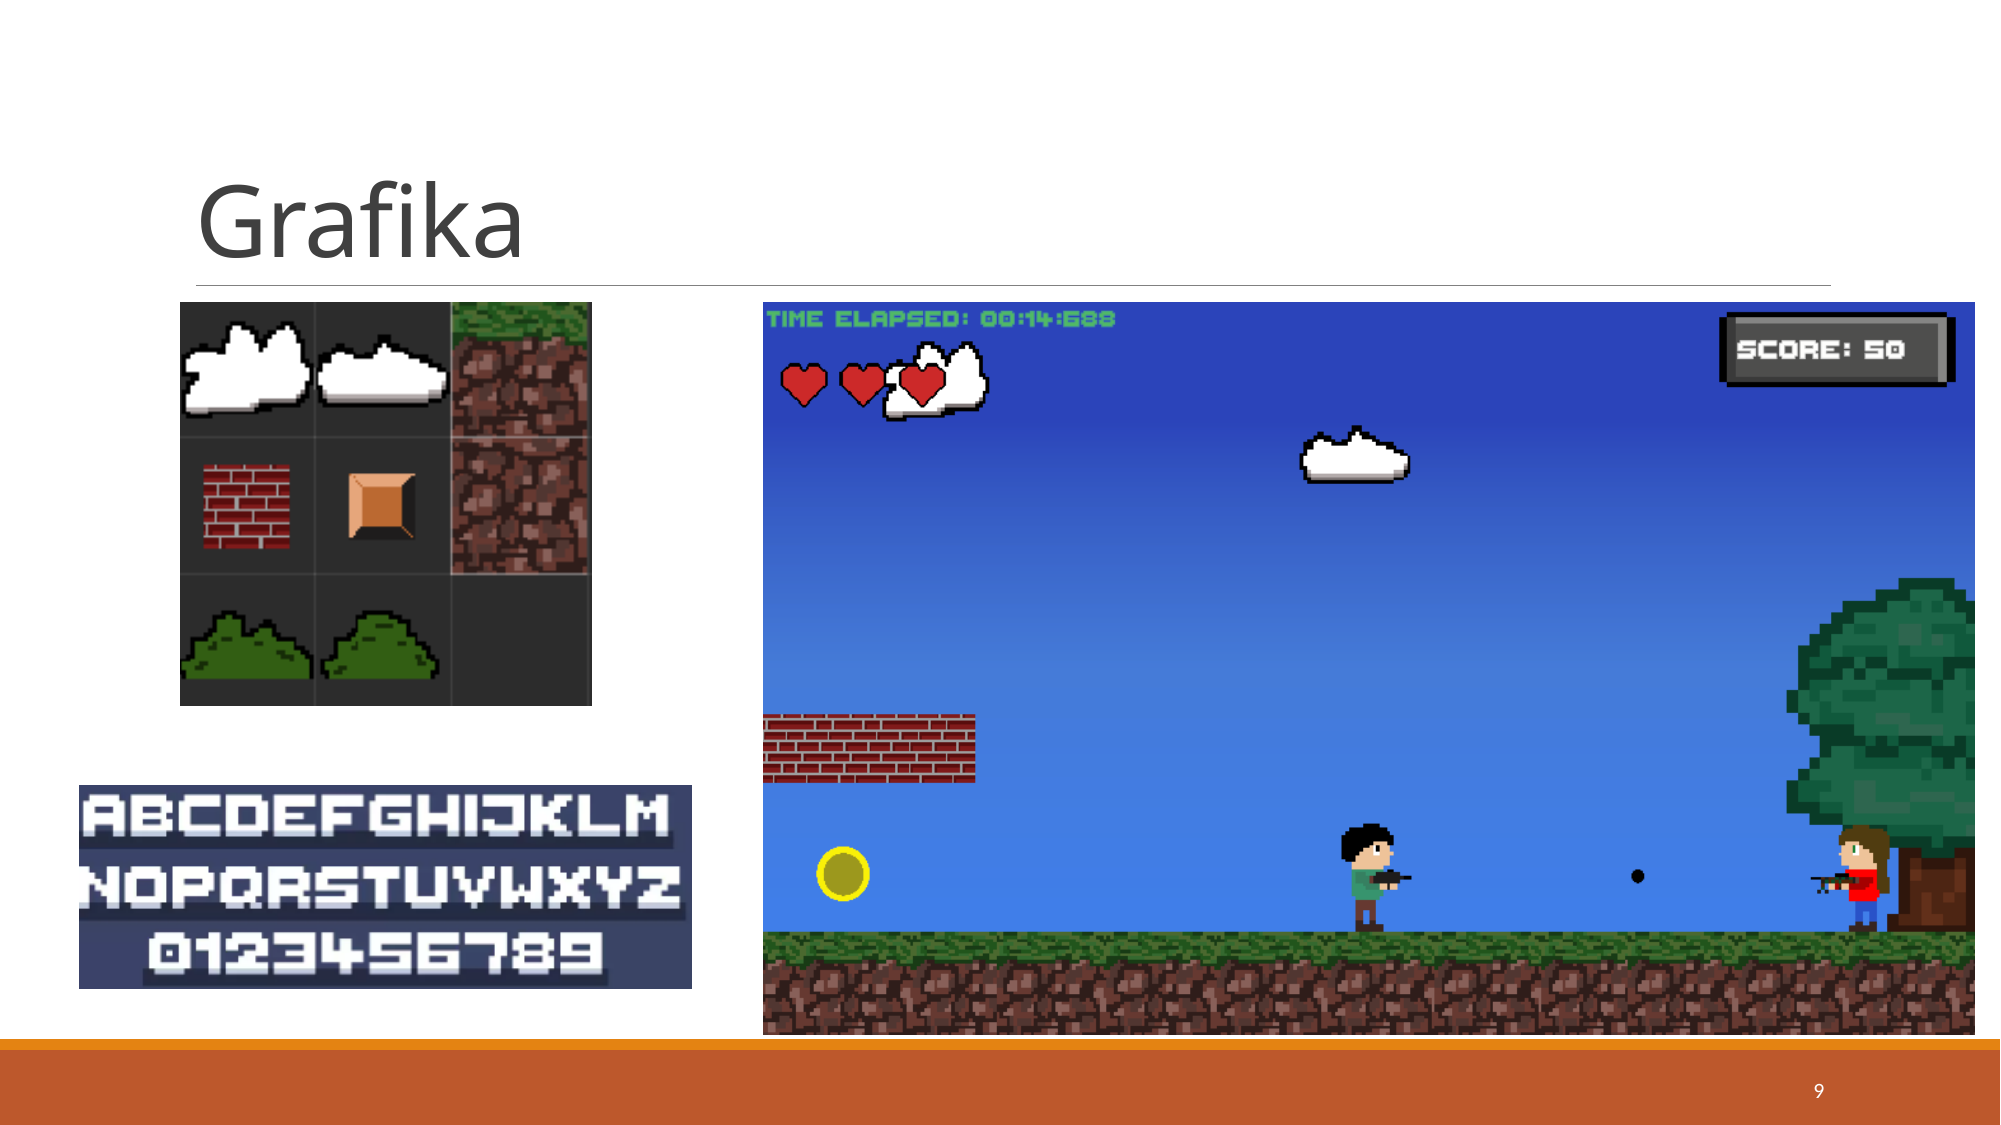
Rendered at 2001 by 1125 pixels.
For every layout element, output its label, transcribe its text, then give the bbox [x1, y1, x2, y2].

picture [78, 785, 693, 990]
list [179, 302, 592, 706]
picture [763, 302, 1976, 1036]
slide_number 9 [1624, 1059, 1840, 1120]
title Grafika [180, 47, 1830, 285]
